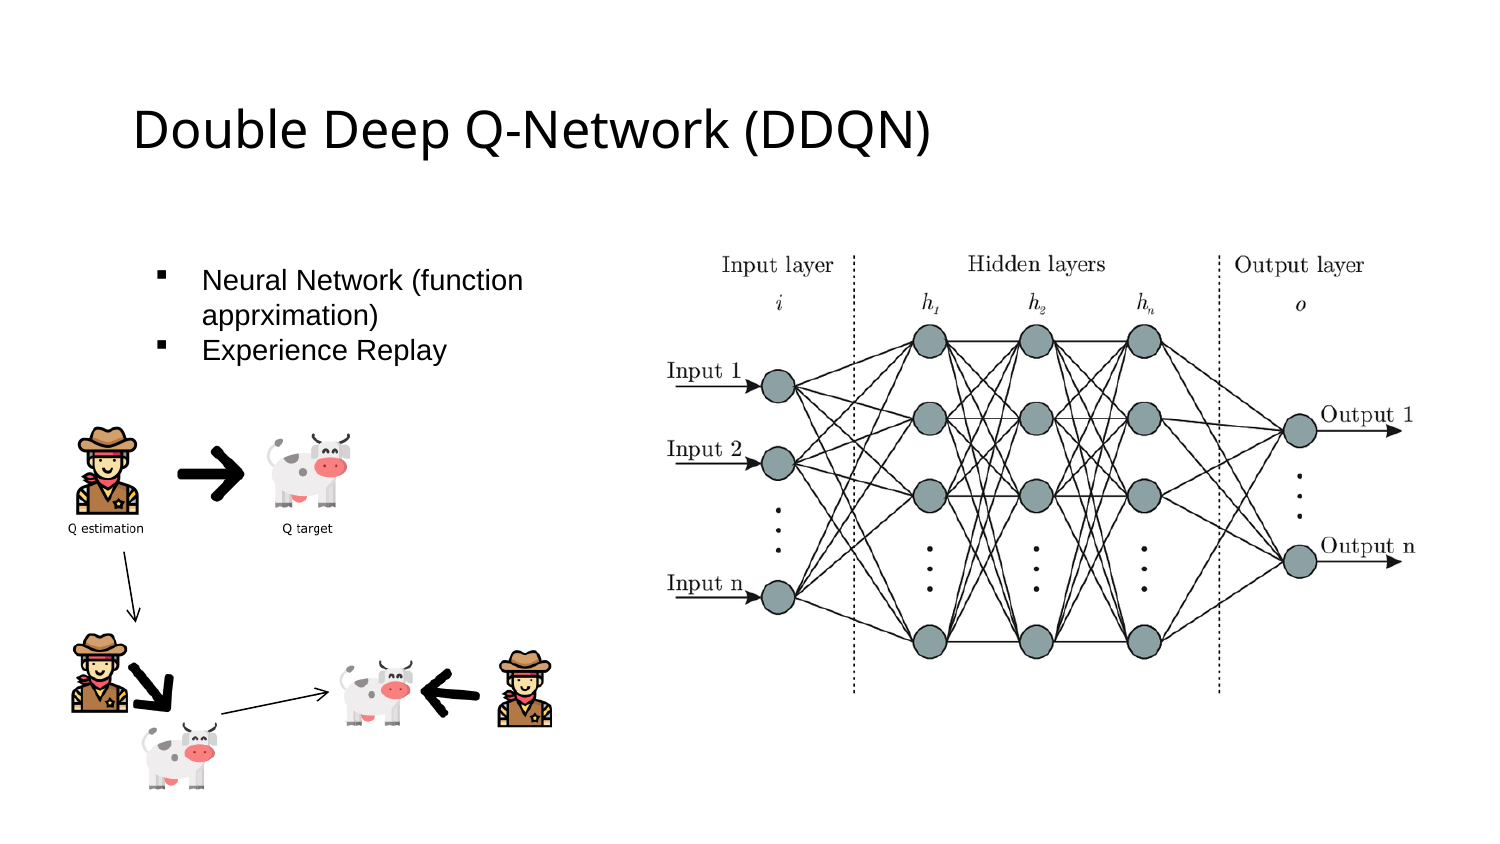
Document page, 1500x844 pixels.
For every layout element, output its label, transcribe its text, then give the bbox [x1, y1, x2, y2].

picture [55, 416, 354, 544]
text_box Neural Network (function apprximation) Experience Replay [140, 253, 635, 374]
title Double Deep Q-Network (DDQN) [117, 88, 1383, 168]
picture [329, 642, 562, 741]
picture [664, 253, 1418, 695]
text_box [123, 551, 136, 623]
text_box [221, 691, 330, 715]
picture [63, 626, 222, 802]
